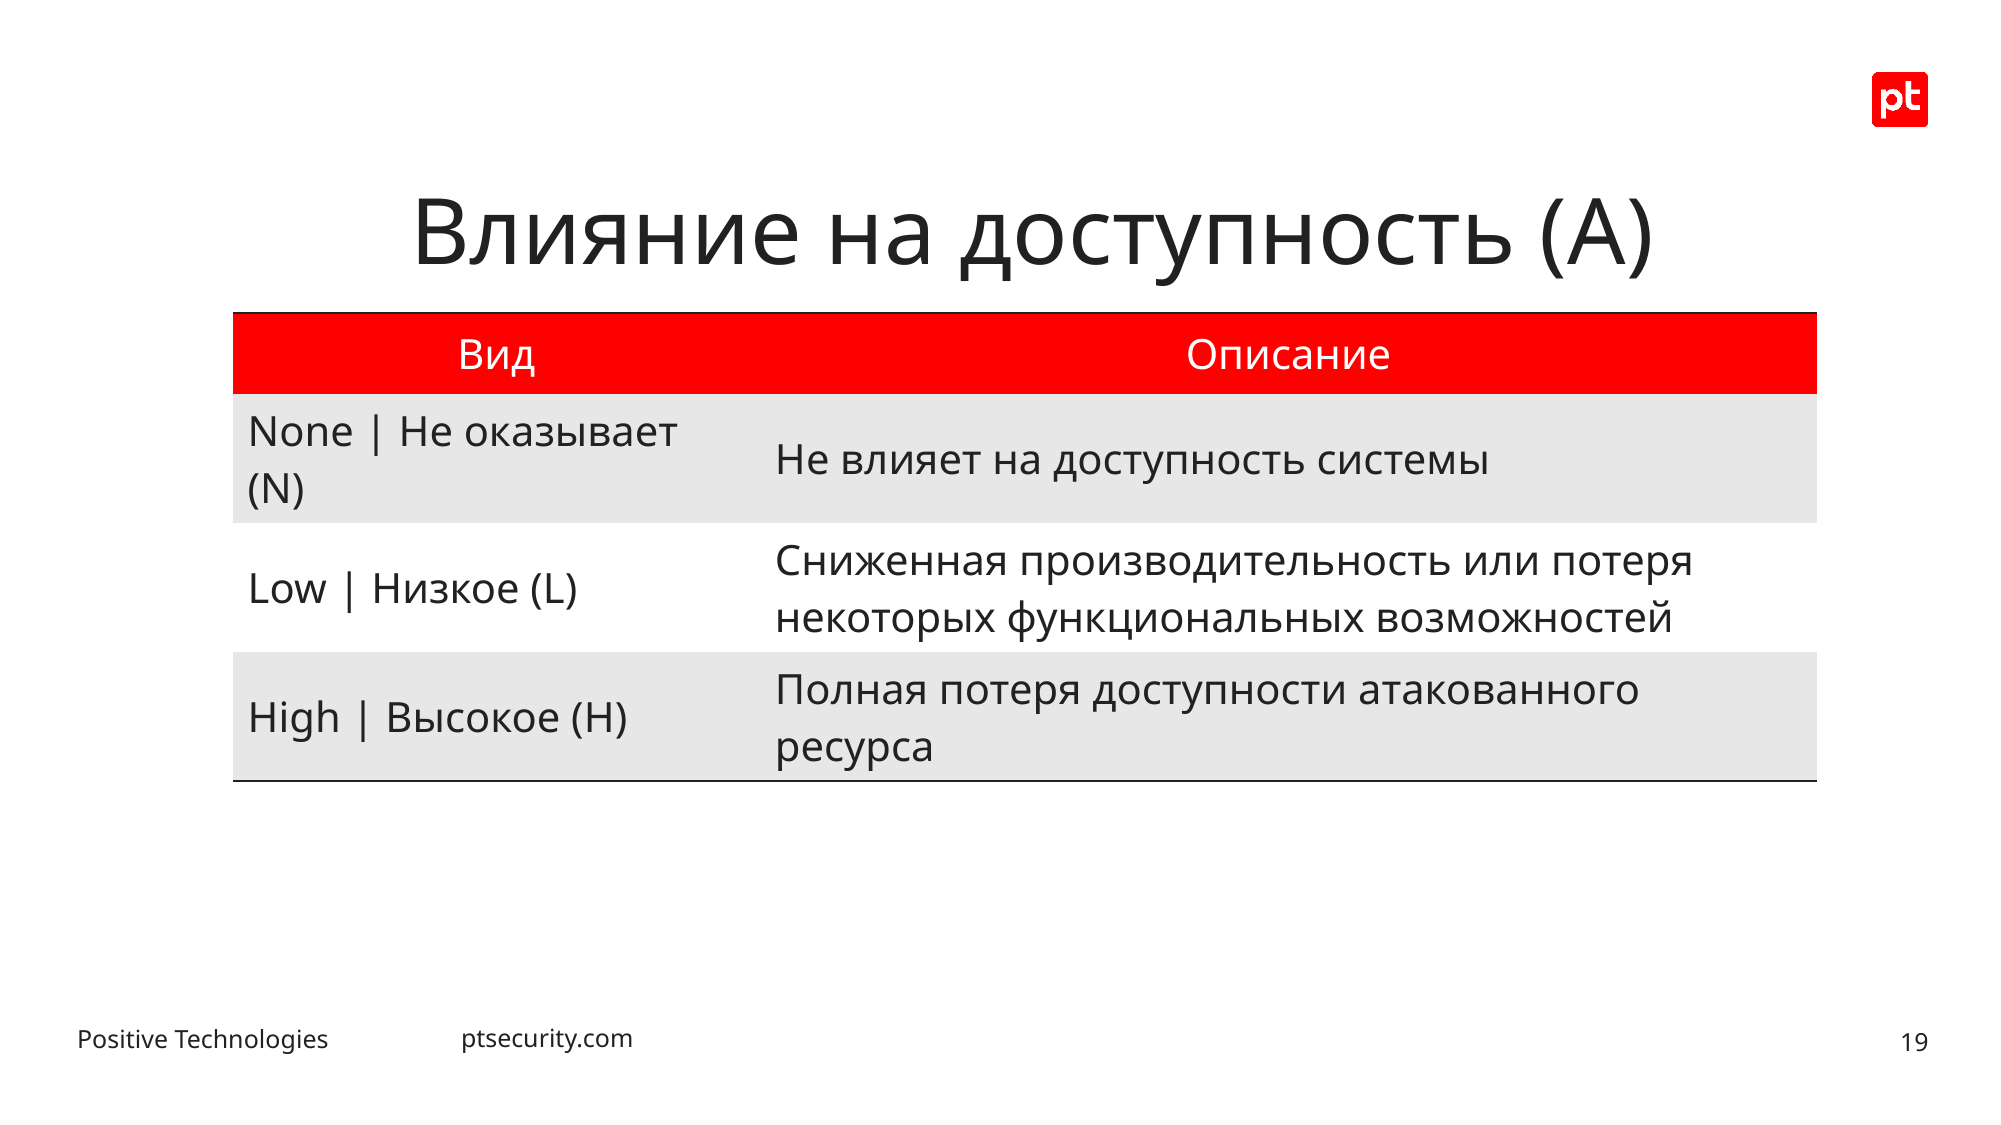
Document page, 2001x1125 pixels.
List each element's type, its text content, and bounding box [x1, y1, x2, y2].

table_cell High | Высокое (H) [233, 652, 760, 780]
picture [1872, 72, 1928, 127]
table_cell Полная потеря доступности атакованного ресурса [760, 652, 1817, 780]
table_cell Сниженная производительность или потеря некоторых функциональных возможностей [760, 523, 1817, 652]
table_cell Не влияет на доступность системы [760, 394, 1817, 523]
table_header Вид [233, 314, 760, 394]
table_header Описание [760, 314, 1817, 394]
slide_number 19 [1608, 1013, 1944, 1074]
table_cell None | Не оказывает (N) [233, 394, 760, 523]
table_cell Low | Низкое (L) [233, 523, 760, 652]
title Влияние на доступность (A) [232, 175, 1832, 356]
